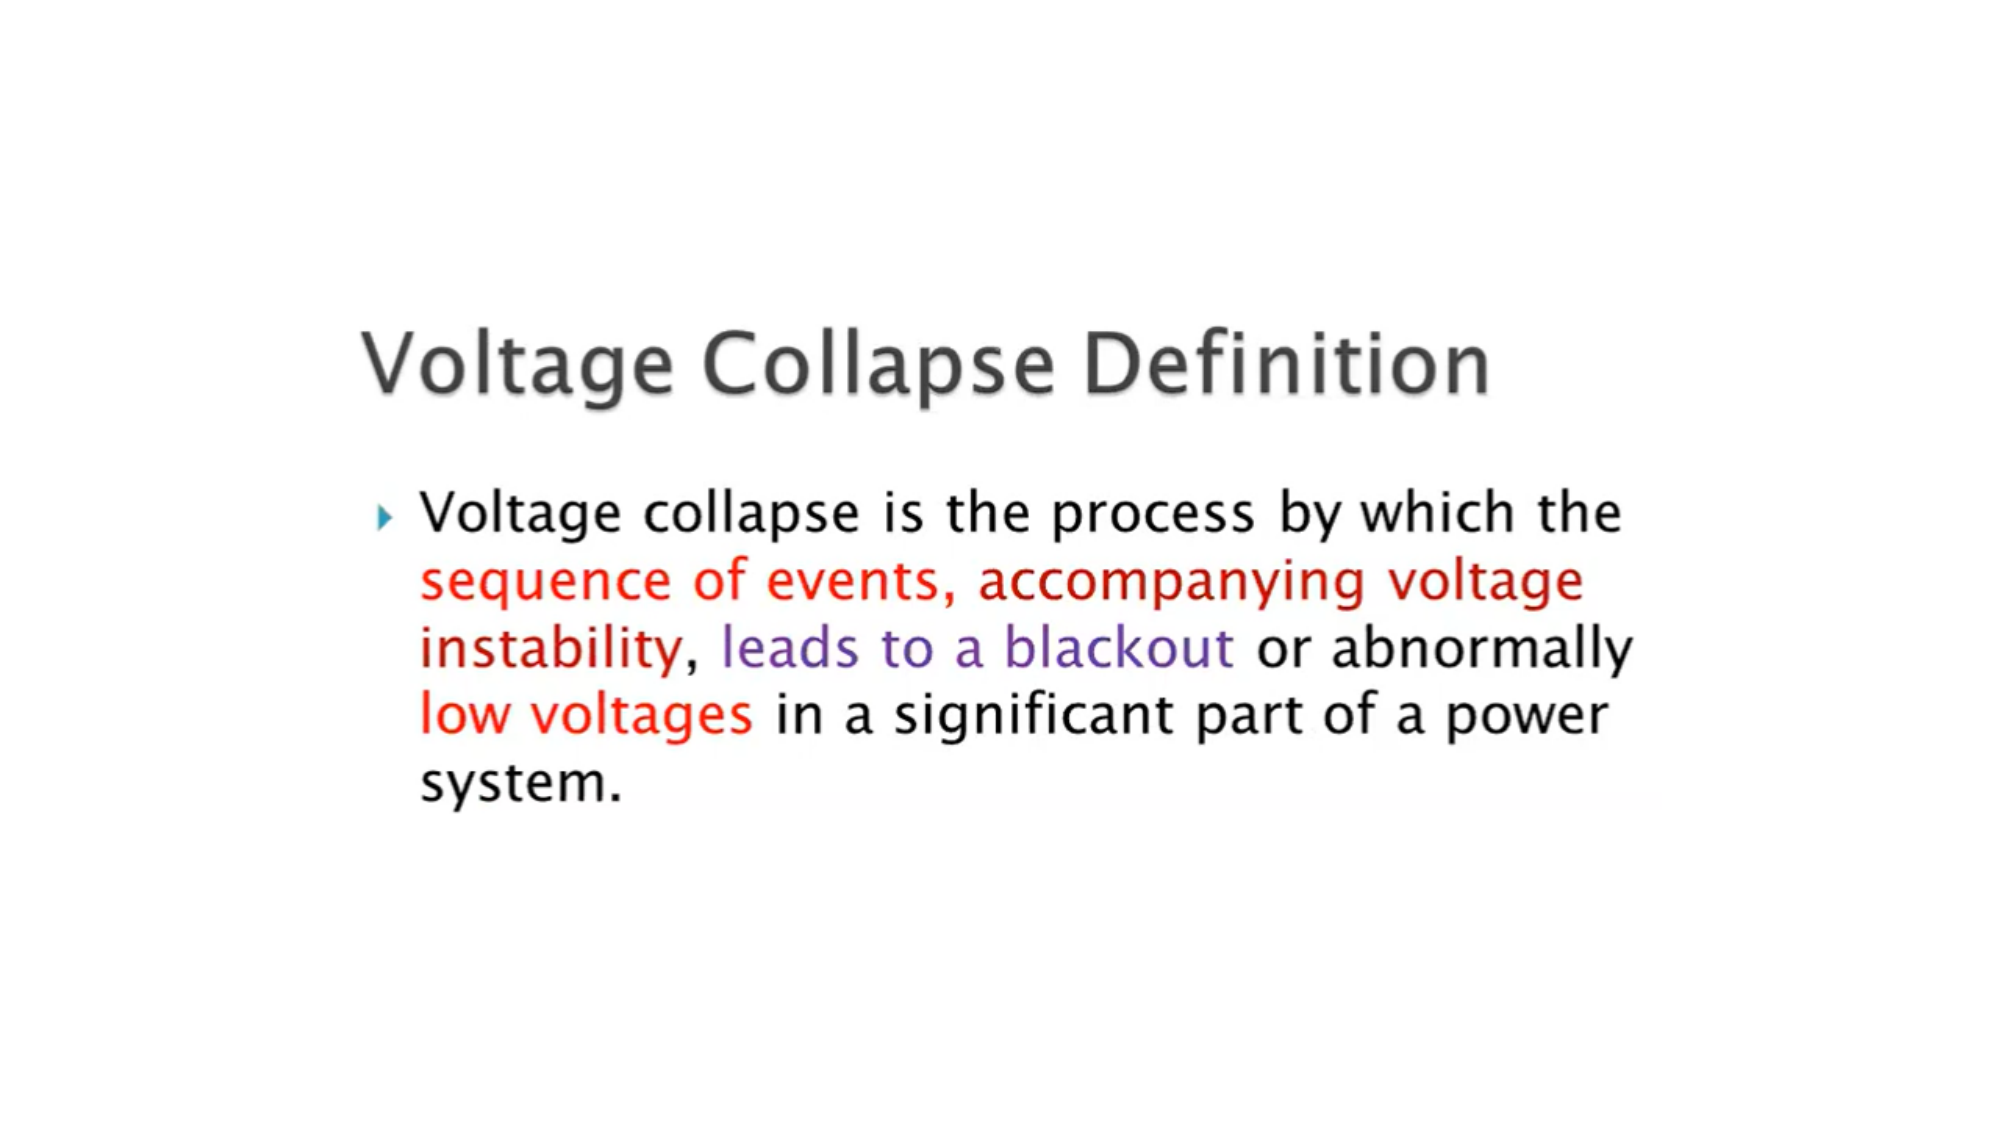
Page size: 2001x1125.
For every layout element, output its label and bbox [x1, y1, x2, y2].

picture [338, 294, 1662, 831]
